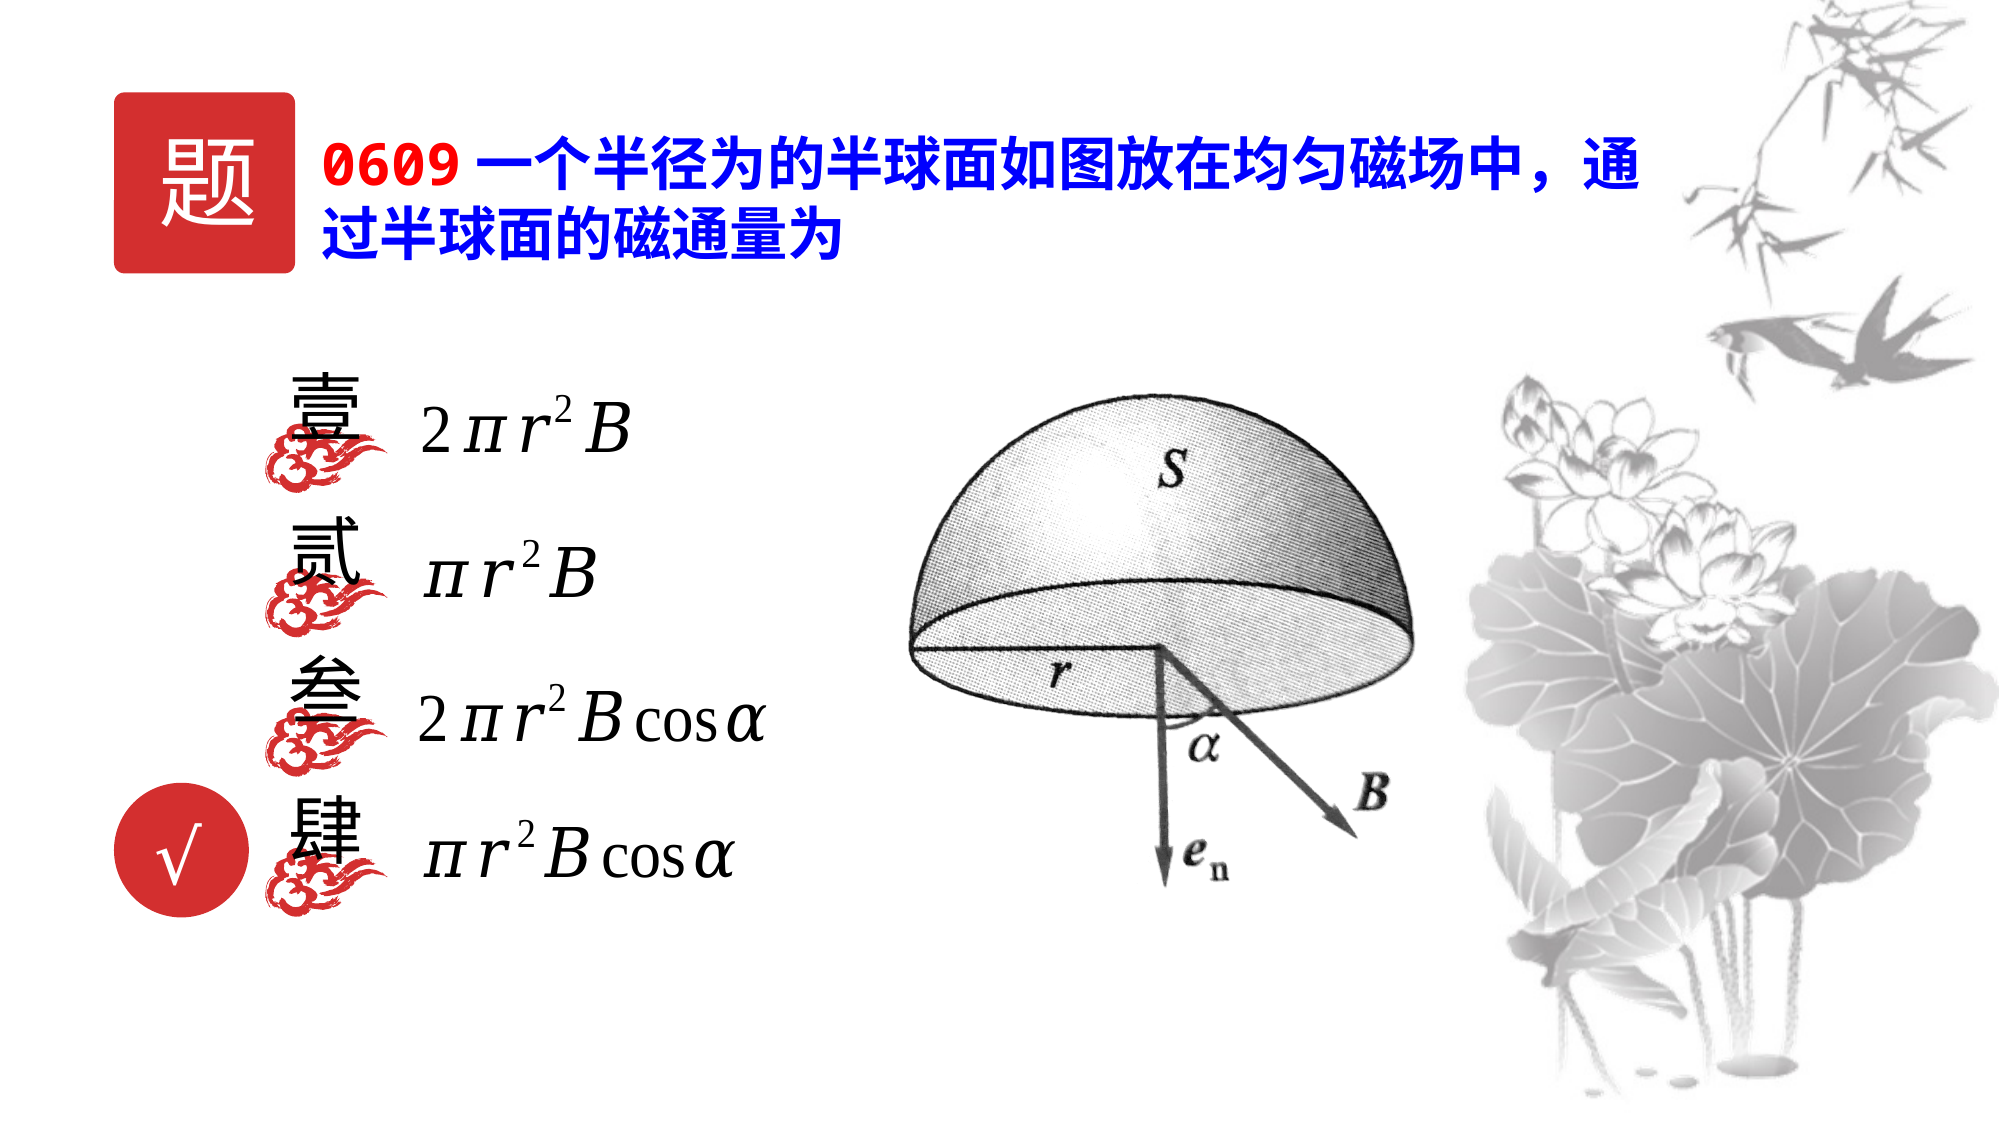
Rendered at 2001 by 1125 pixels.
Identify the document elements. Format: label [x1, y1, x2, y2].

text_box [265, 496, 602, 636]
text_box [265, 776, 742, 918]
picture [896, 368, 1419, 895]
text_box [265, 352, 635, 494]
text_box [113, 782, 249, 918]
picture [1446, 0, 1999, 1125]
picture [1446, 160, 1456, 184]
text_box [265, 636, 772, 778]
text_box [114, 92, 296, 274]
